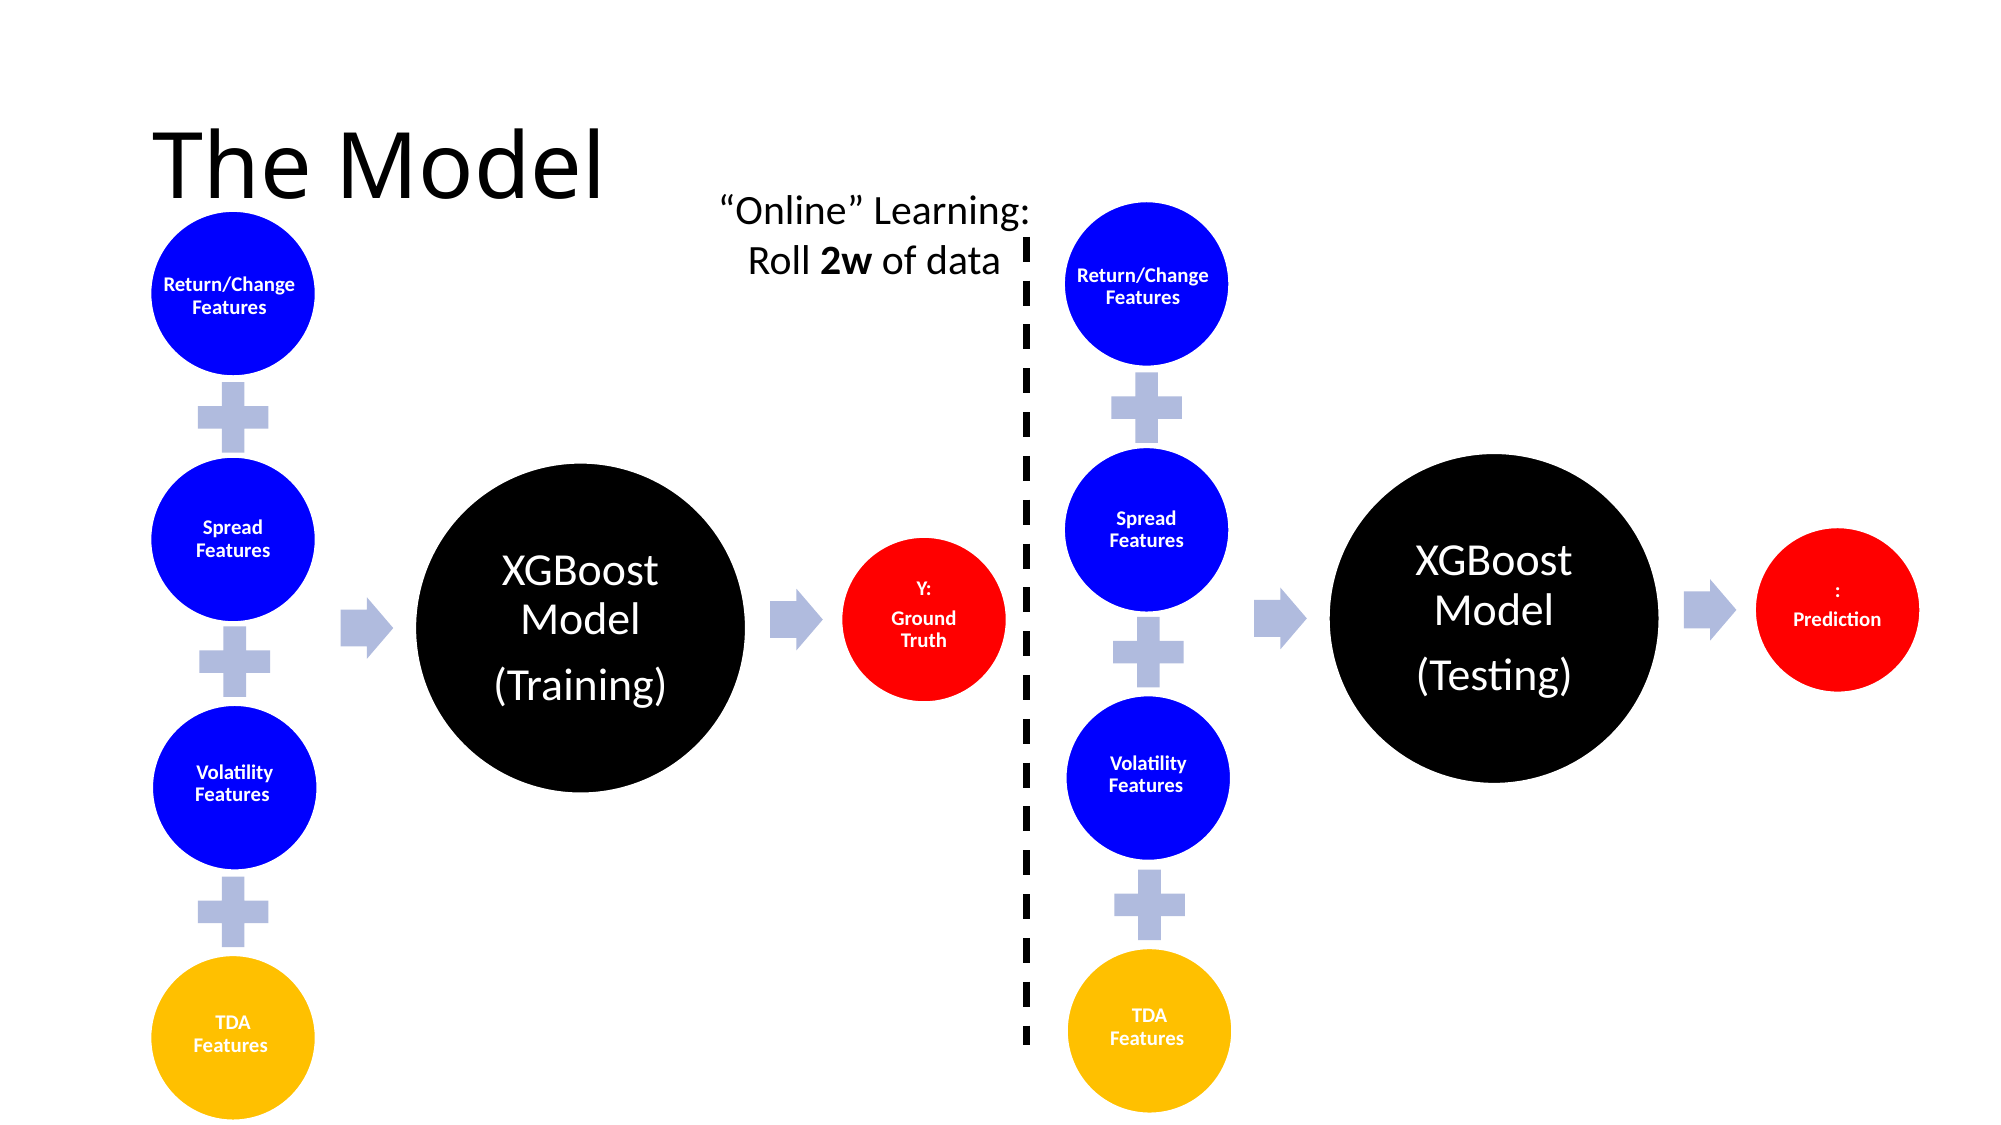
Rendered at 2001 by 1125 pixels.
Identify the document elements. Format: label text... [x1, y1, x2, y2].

title The Model [137, 59, 1863, 278]
text_box “Online” Learning: Roll 2w of data [703, 175, 1047, 291]
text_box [1066, 856, 1233, 1114]
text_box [1063, 201, 1921, 861]
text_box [150, 863, 316, 1121]
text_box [150, 210, 1007, 871]
